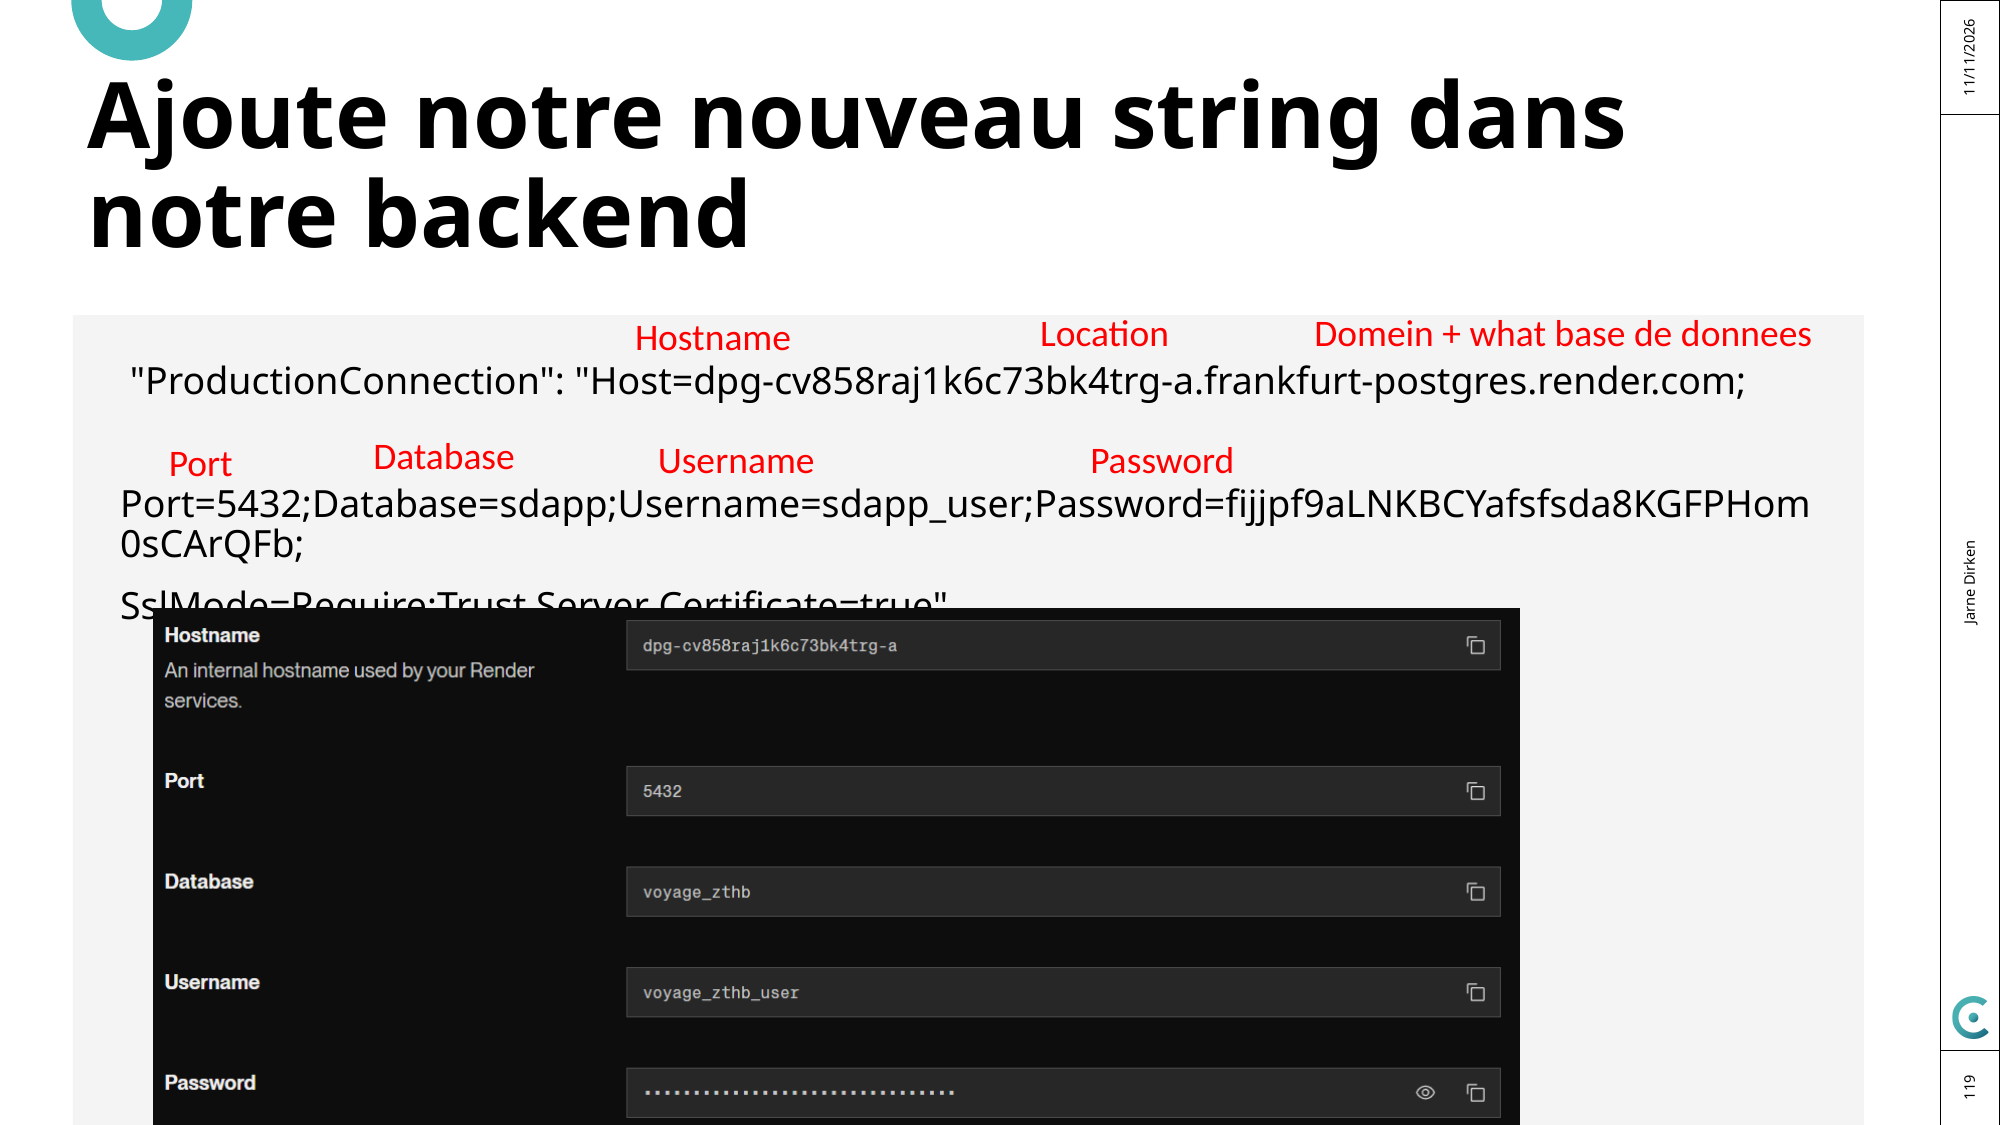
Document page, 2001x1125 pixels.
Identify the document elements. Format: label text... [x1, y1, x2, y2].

list "ProductionConnection": "Host=dpg-cv858raj1k6c73bk4trg-a.frankfurt-postgres.render.com; Port=5432;Database=sdapp;Username=sdapp_user;Password=fijjpf9aLNKBCYafsfsda8KGFPHom0sCArQFb; SslMode=Require;Trust Server Certificate=true" [72, 315, 1863, 1050]
text_box Password [1075, 429, 1250, 489]
slide_number 119 [1940, 1050, 2000, 1125]
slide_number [1940, 0, 2000, 114]
text_box Domein + what base de donnees [1299, 301, 1828, 362]
title Ajoute notre nouveau string dans notre backend [72, 59, 1863, 278]
text_box Location [1025, 301, 1185, 362]
text_box Database [358, 424, 530, 485]
text_box Username [643, 429, 830, 489]
picture [153, 608, 1520, 1125]
footer Jarne Dirken [1940, 114, 2000, 1050]
text_box Port [154, 431, 248, 492]
text_box Hostname [620, 305, 807, 366]
